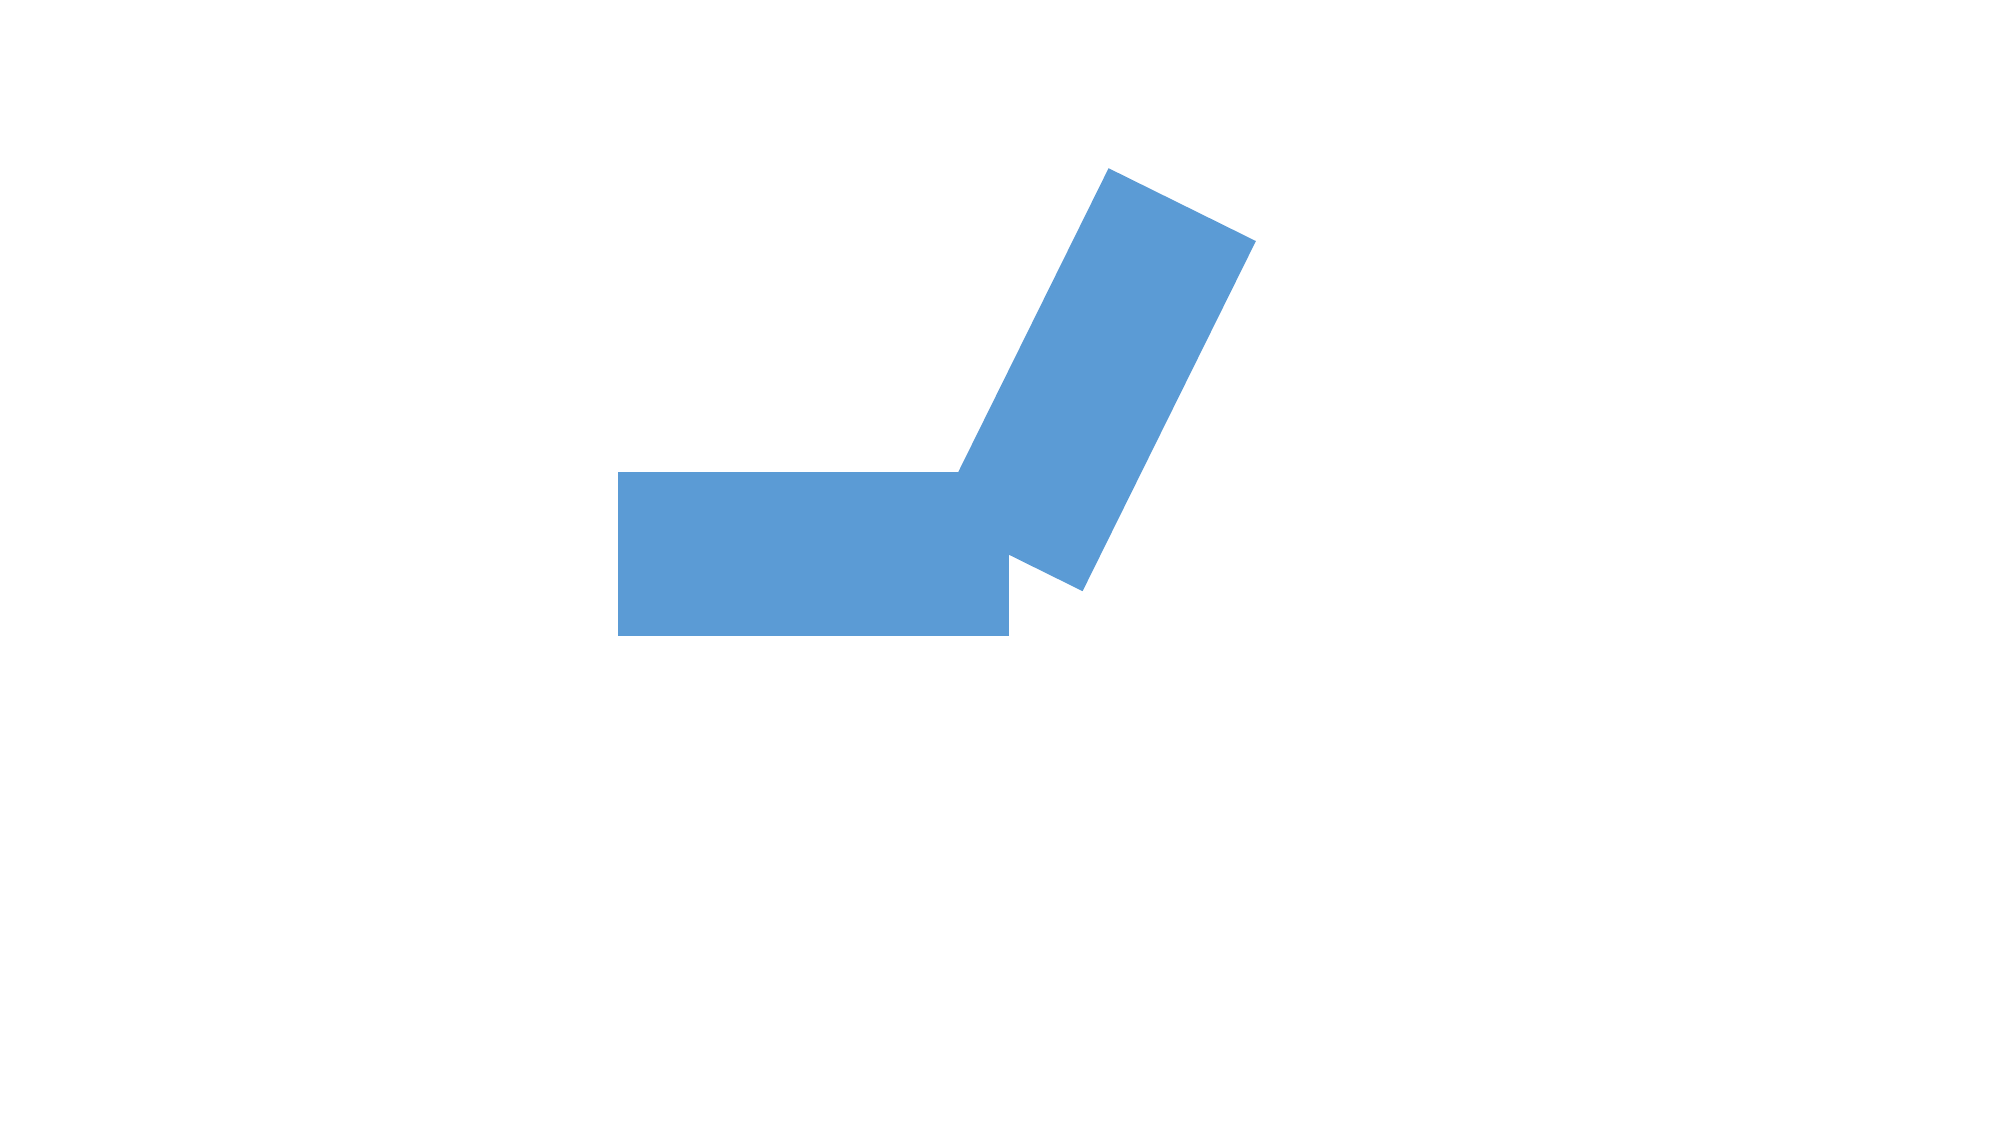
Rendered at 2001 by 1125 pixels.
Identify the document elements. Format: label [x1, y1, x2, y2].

text_box [618, 472, 1009, 636]
text_box [935, 168, 1256, 592]
